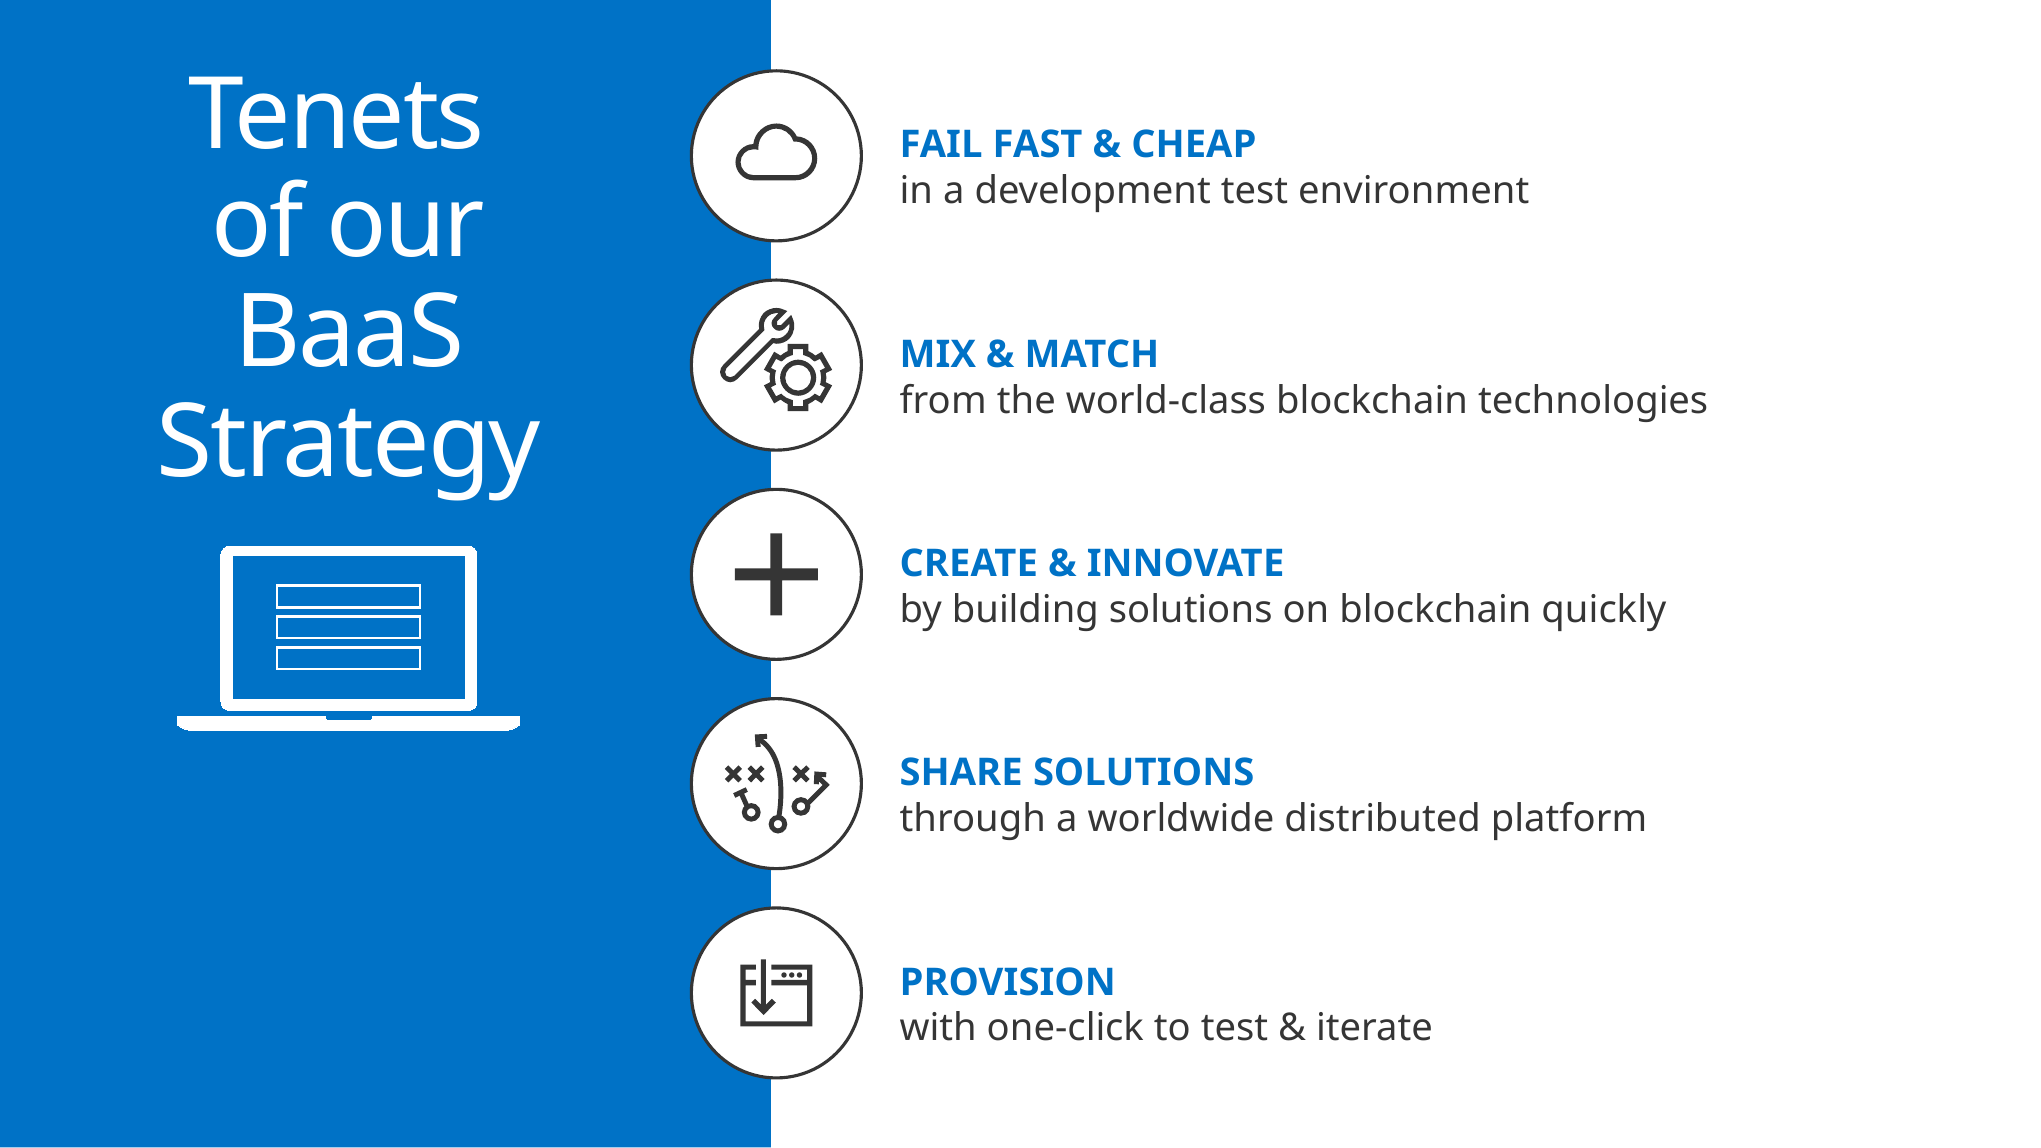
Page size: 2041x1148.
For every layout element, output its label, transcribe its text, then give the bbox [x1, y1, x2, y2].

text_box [691, 279, 862, 451]
text_box SHARE SOLUTIONS through a worldwide distributed platform [884, 740, 2041, 847]
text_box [691, 698, 862, 869]
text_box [177, 545, 520, 731]
text_box MIX & MATCH from the world-class blockchain technologies [884, 321, 2041, 429]
text_box FAIL FAST & CHEAP in a development test environment [884, 112, 2041, 219]
text_box [0, 0, 772, 1148]
text_box CREATE & INNOVATE by building solutions on blockchain quickly [884, 530, 2041, 638]
title Tenets of our BaaS Strategy [131, 47, 566, 286]
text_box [691, 489, 862, 660]
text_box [691, 907, 862, 1079]
text_box PROVISION with one-click to test & iterate [884, 949, 2041, 1056]
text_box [691, 70, 862, 242]
